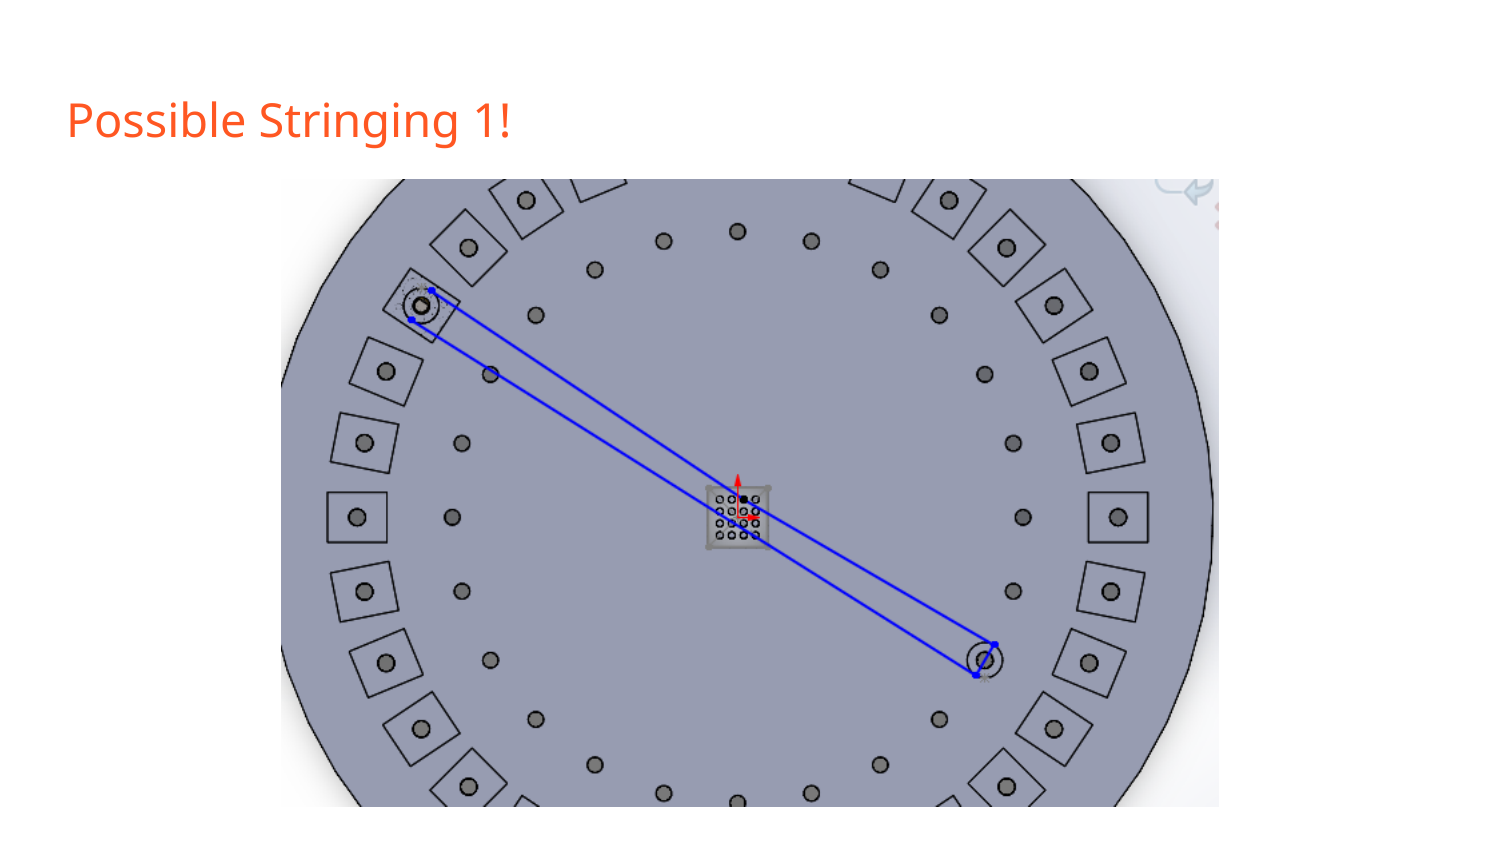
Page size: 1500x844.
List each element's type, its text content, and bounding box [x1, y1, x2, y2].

title Possible Stringing 1! [51, 72, 1449, 167]
picture [280, 179, 1219, 807]
